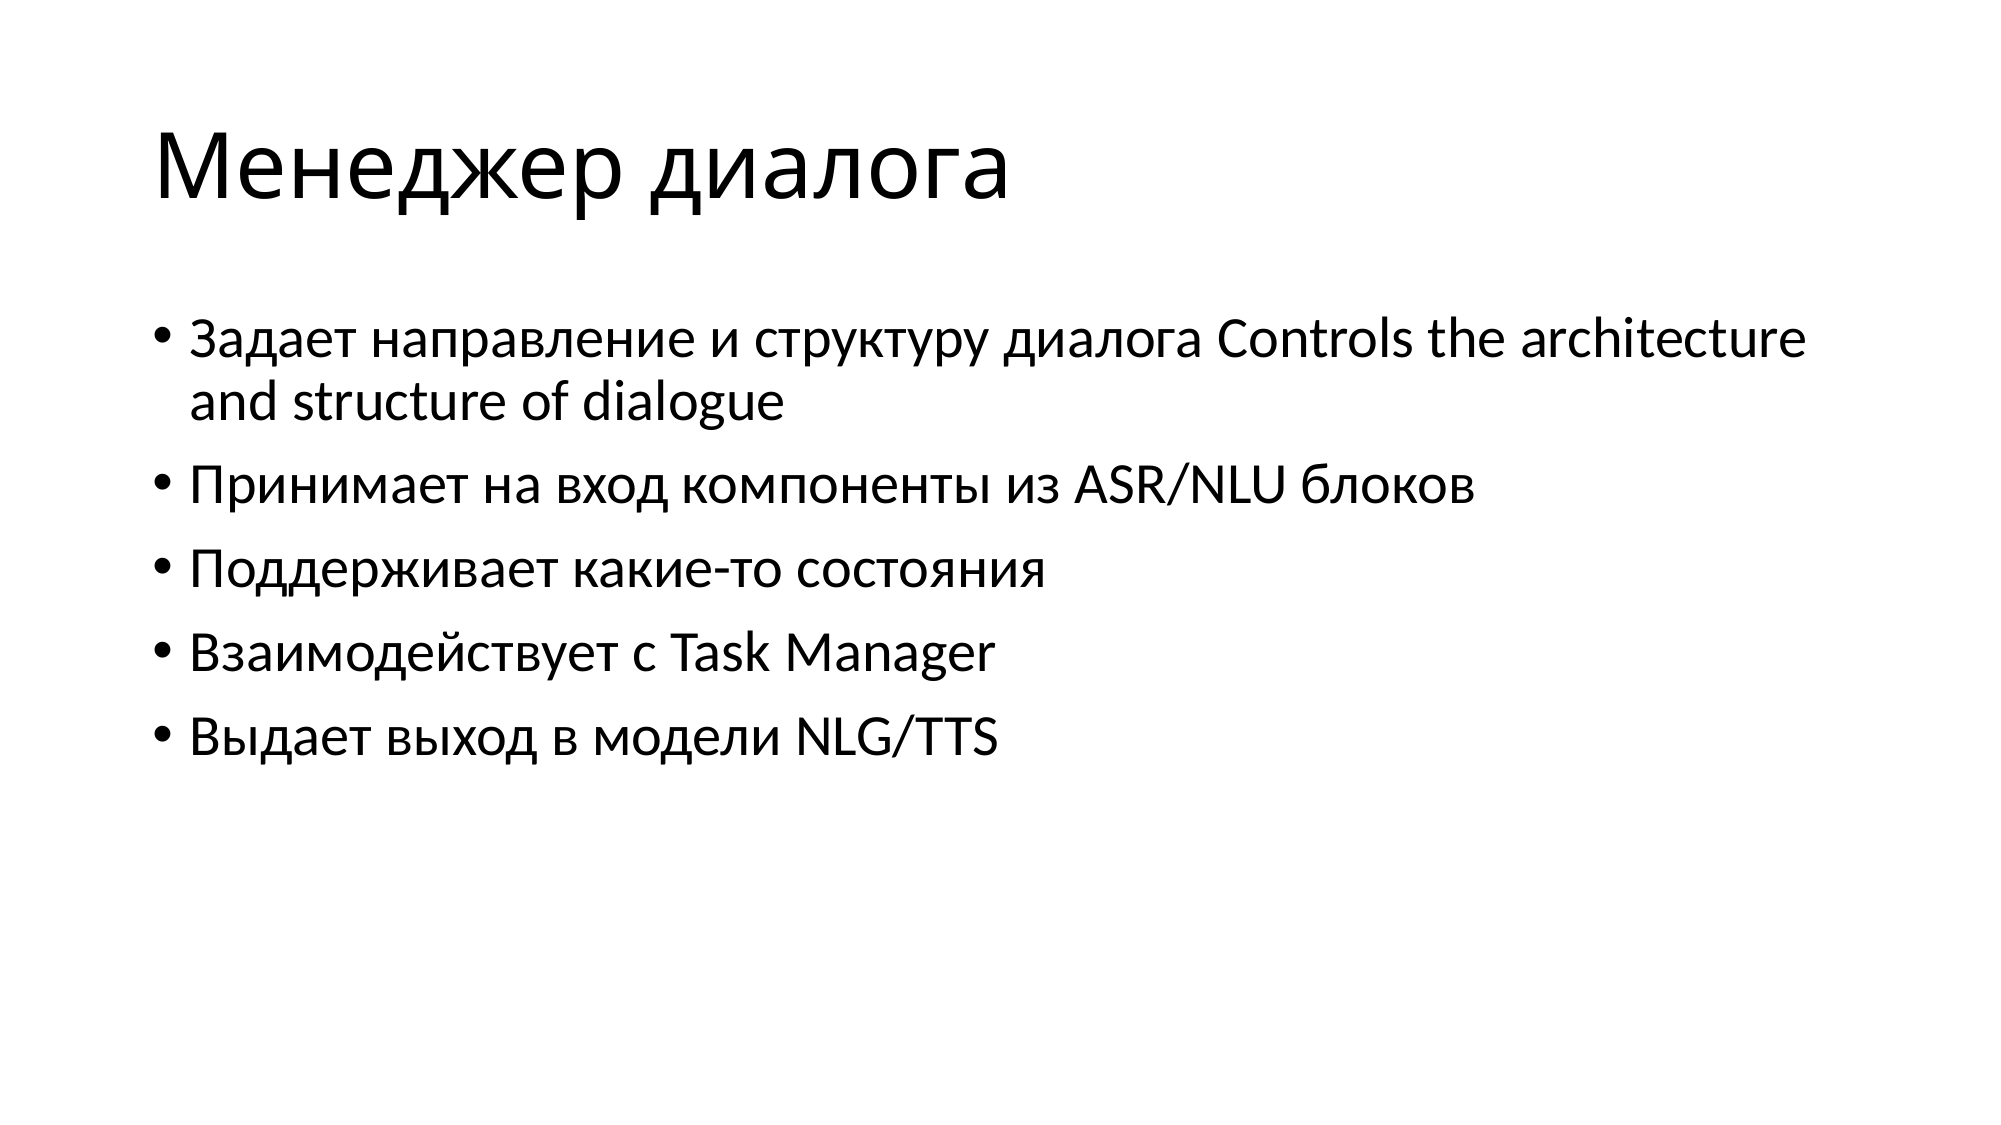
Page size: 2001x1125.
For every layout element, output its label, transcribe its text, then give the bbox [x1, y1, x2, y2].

list Задает направление и структуру диалога Controls the architecture and structure of dialogue Принимает на вход компоненты из ASR/NLU блоков Поддерживает какие-то состояния Взаимодействует с Task Manager Выдает выход в модели NLG/TTS [137, 299, 1863, 1014]
title Менеджер диалога [137, 59, 1863, 278]
